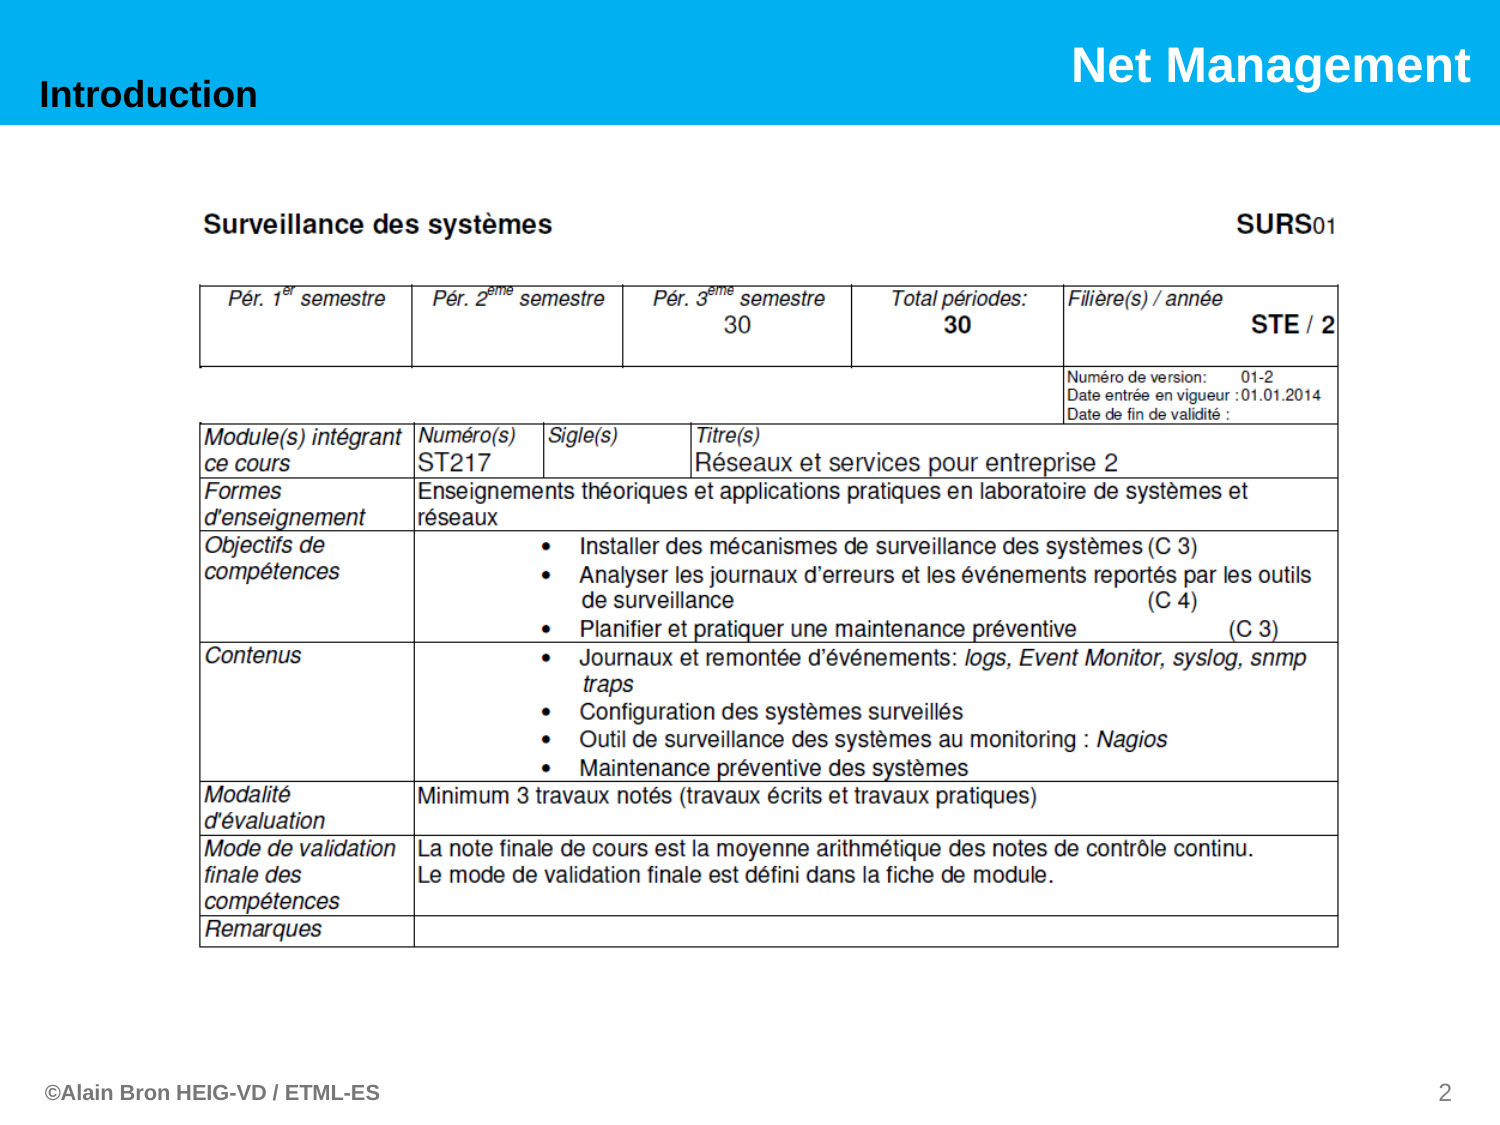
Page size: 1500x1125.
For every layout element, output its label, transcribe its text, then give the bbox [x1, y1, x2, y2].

picture [179, 198, 1371, 974]
text_box Introduction [24, 62, 1299, 123]
